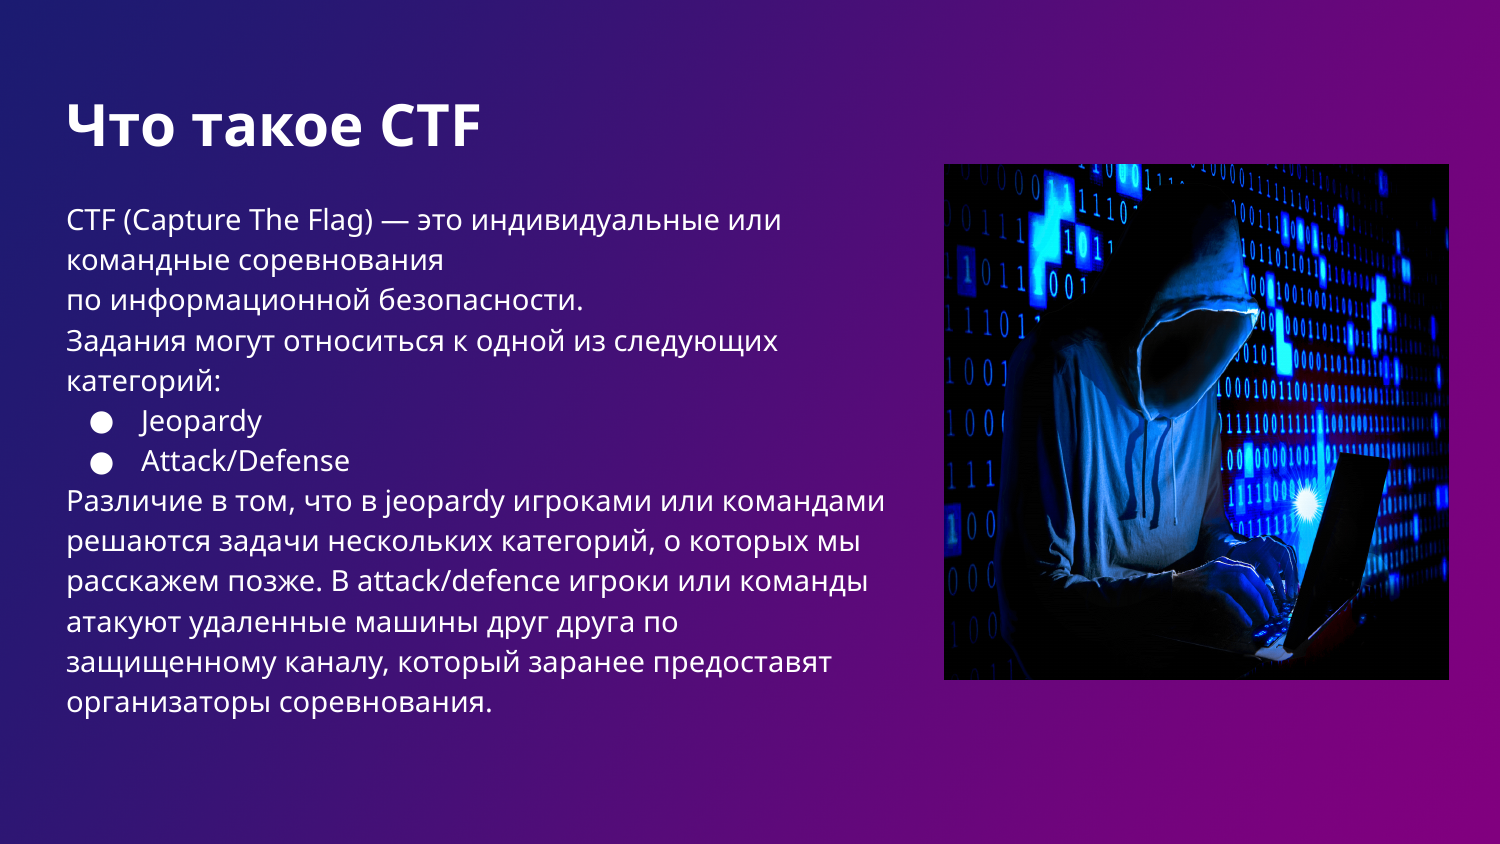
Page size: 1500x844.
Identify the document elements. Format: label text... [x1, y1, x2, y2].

title Что такое CTF [51, 72, 1449, 167]
picture [0, 0, 1500, 844]
list CTF (Capture The Flag) — это индивидуальные или командные соревнования по информационной безопасности. Задания могут относиться к одной из следующих категорий: Jeopardy Attack/Defense Различие в том, что в jeopardy игроками или командами решаются задачи нескольких категорий, о которых мы расскажем позже. В attack/defence игроки или команды атакуют удаленные машины друг друга по защищенному каналу, который заранее предоставят организаторы соревнования. [51, 181, 906, 742]
